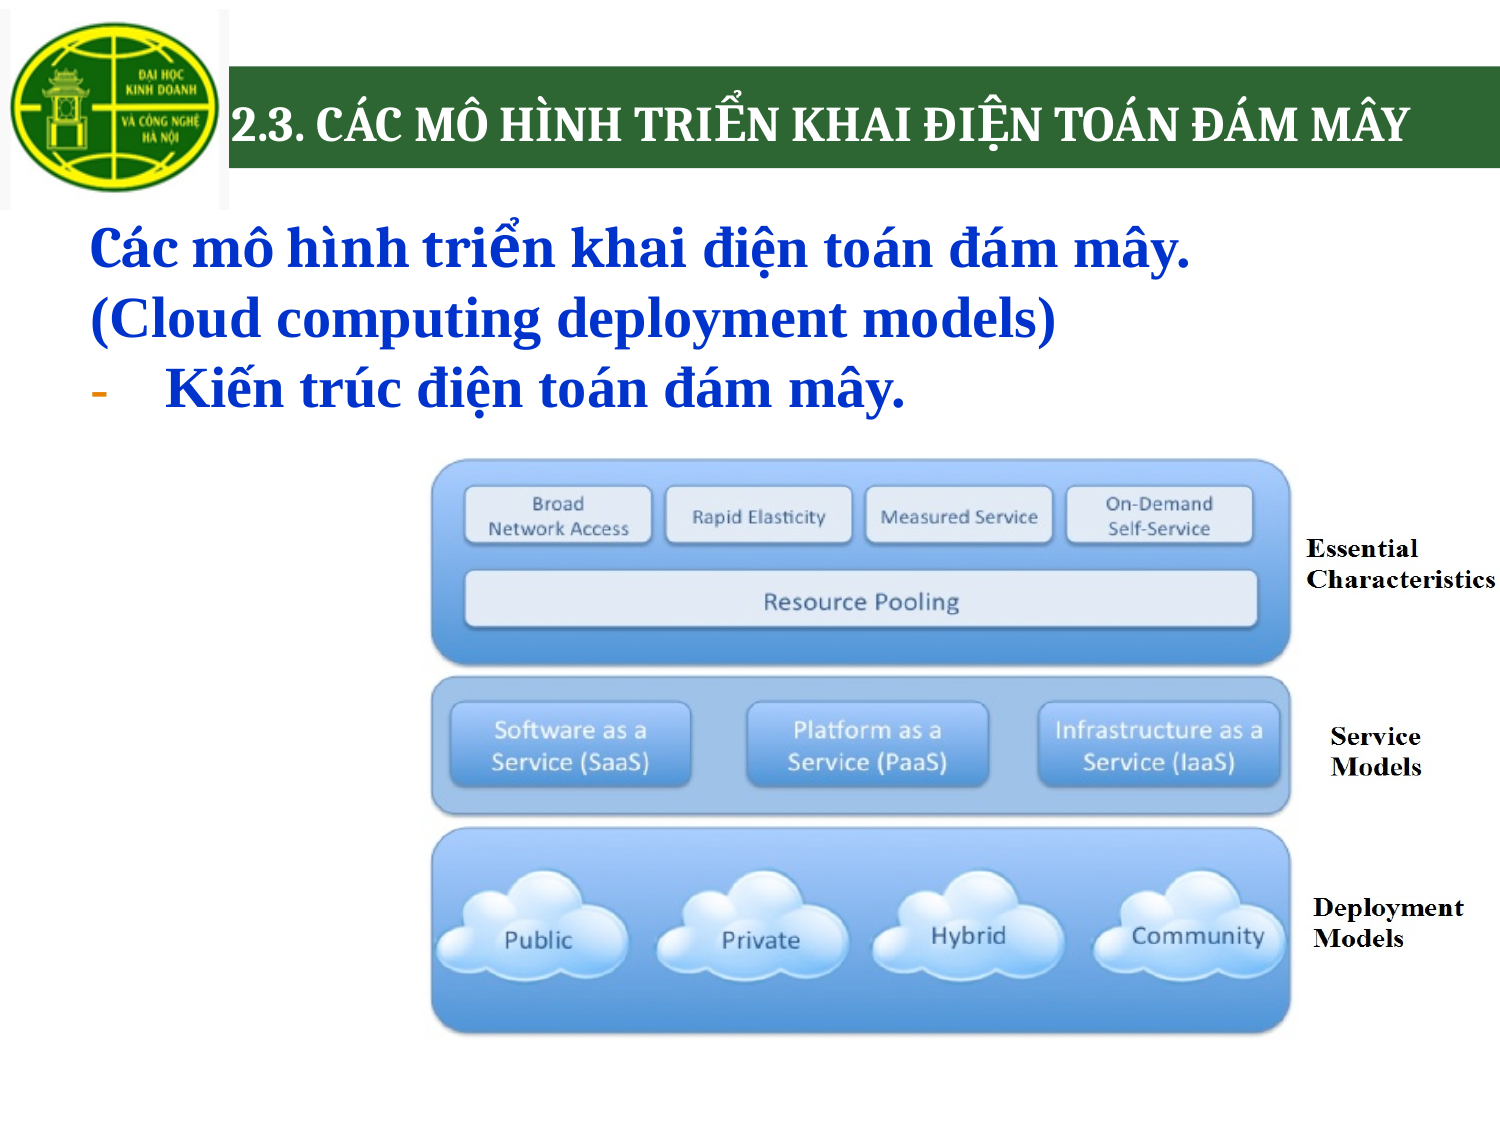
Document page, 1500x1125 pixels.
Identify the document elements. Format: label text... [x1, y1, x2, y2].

list Các mô hình triển khai điện toán đám mây. (Cloud computing deployment models) Kiến trúc điện toán đám mây. [75, 201, 1425, 1063]
picture [420, 457, 1500, 1052]
picture [0, 9, 216, 210]
title 2.3. CÁC MÔ HÌNH TRIỂN KHAI ĐIỆN TOÁN ĐÁM MÂY [216, 0, 1471, 244]
